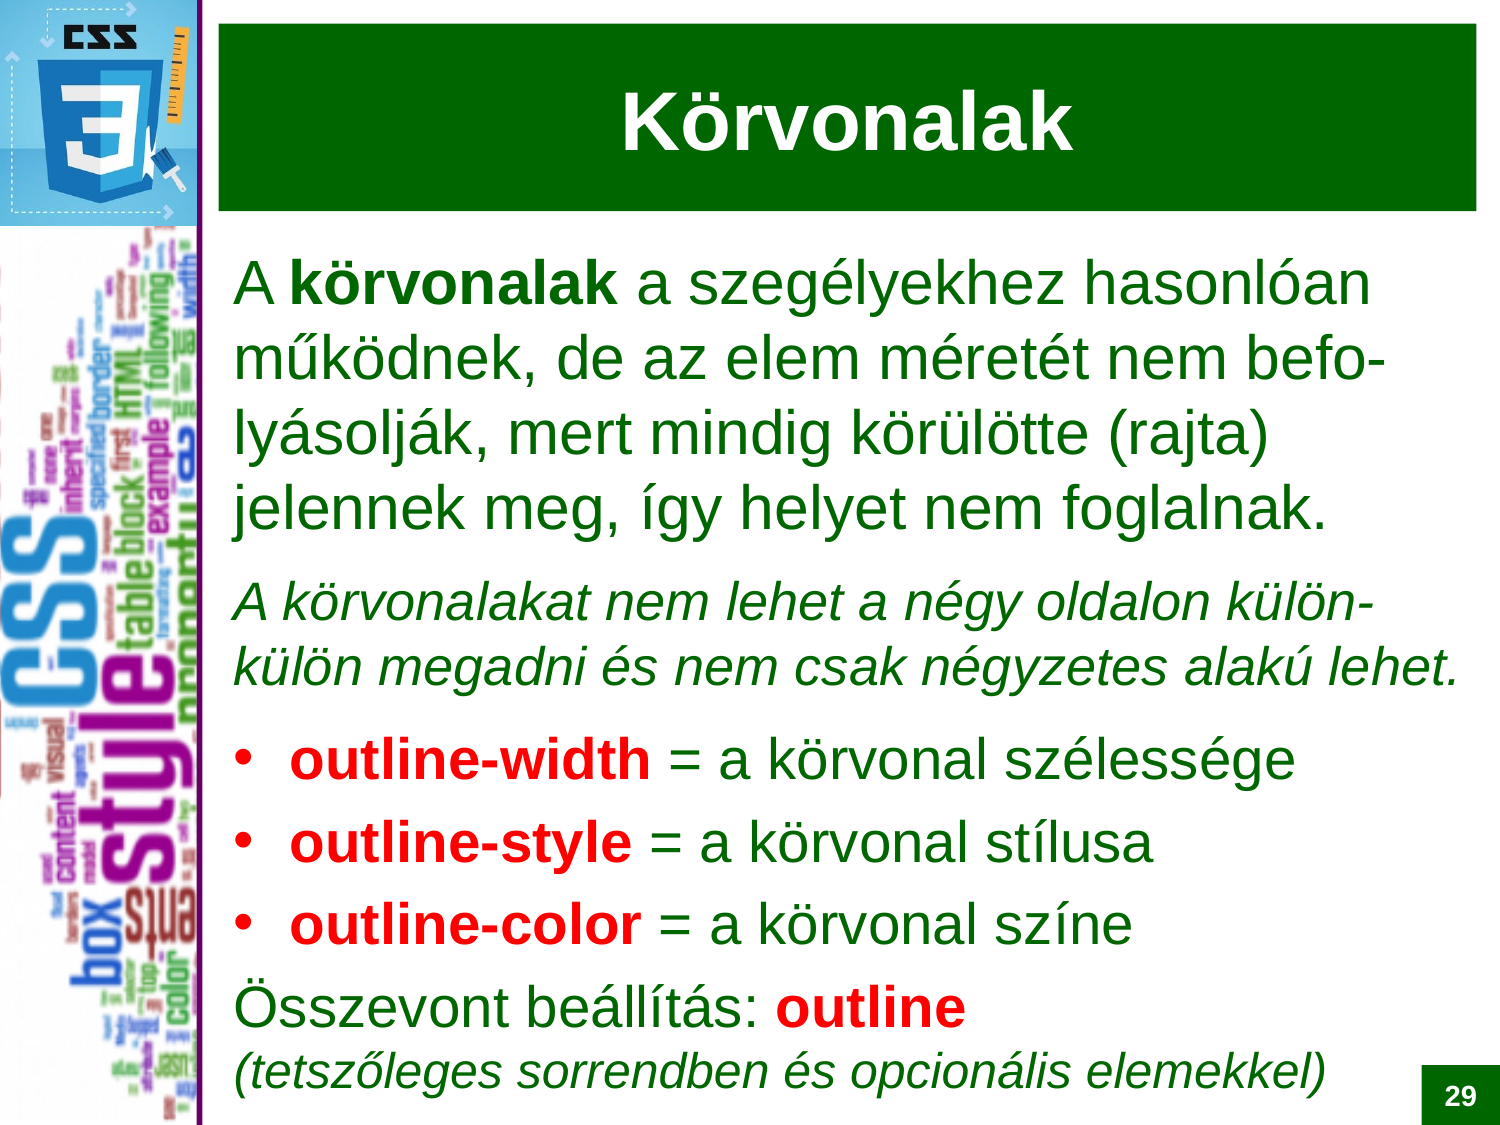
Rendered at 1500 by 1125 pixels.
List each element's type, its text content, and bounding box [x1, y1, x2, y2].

list A körvonalak a szegélyekhez hasonlóan működnek, de az elem méretét nem befo-lyásolják, mert mindig körülötte (rajta) jelennek meg, így helyet nem foglalnak. A körvonalakat nem lehet a négy oldalon külön-külön megadni és nem csak négyzetes alakú lehet. outline-width = a körvonal szélessége outline-style = a körvonal stílusa outline-color = a körvonal színe Összevont beállítás: outline (tetszőleges sorrendben és opcionális elemekkel) [218, 234, 1500, 1125]
picture [0, 0, 197, 1125]
slide_number 29 [1421, 1065, 1500, 1125]
title Körvonalak [218, 23, 1477, 212]
